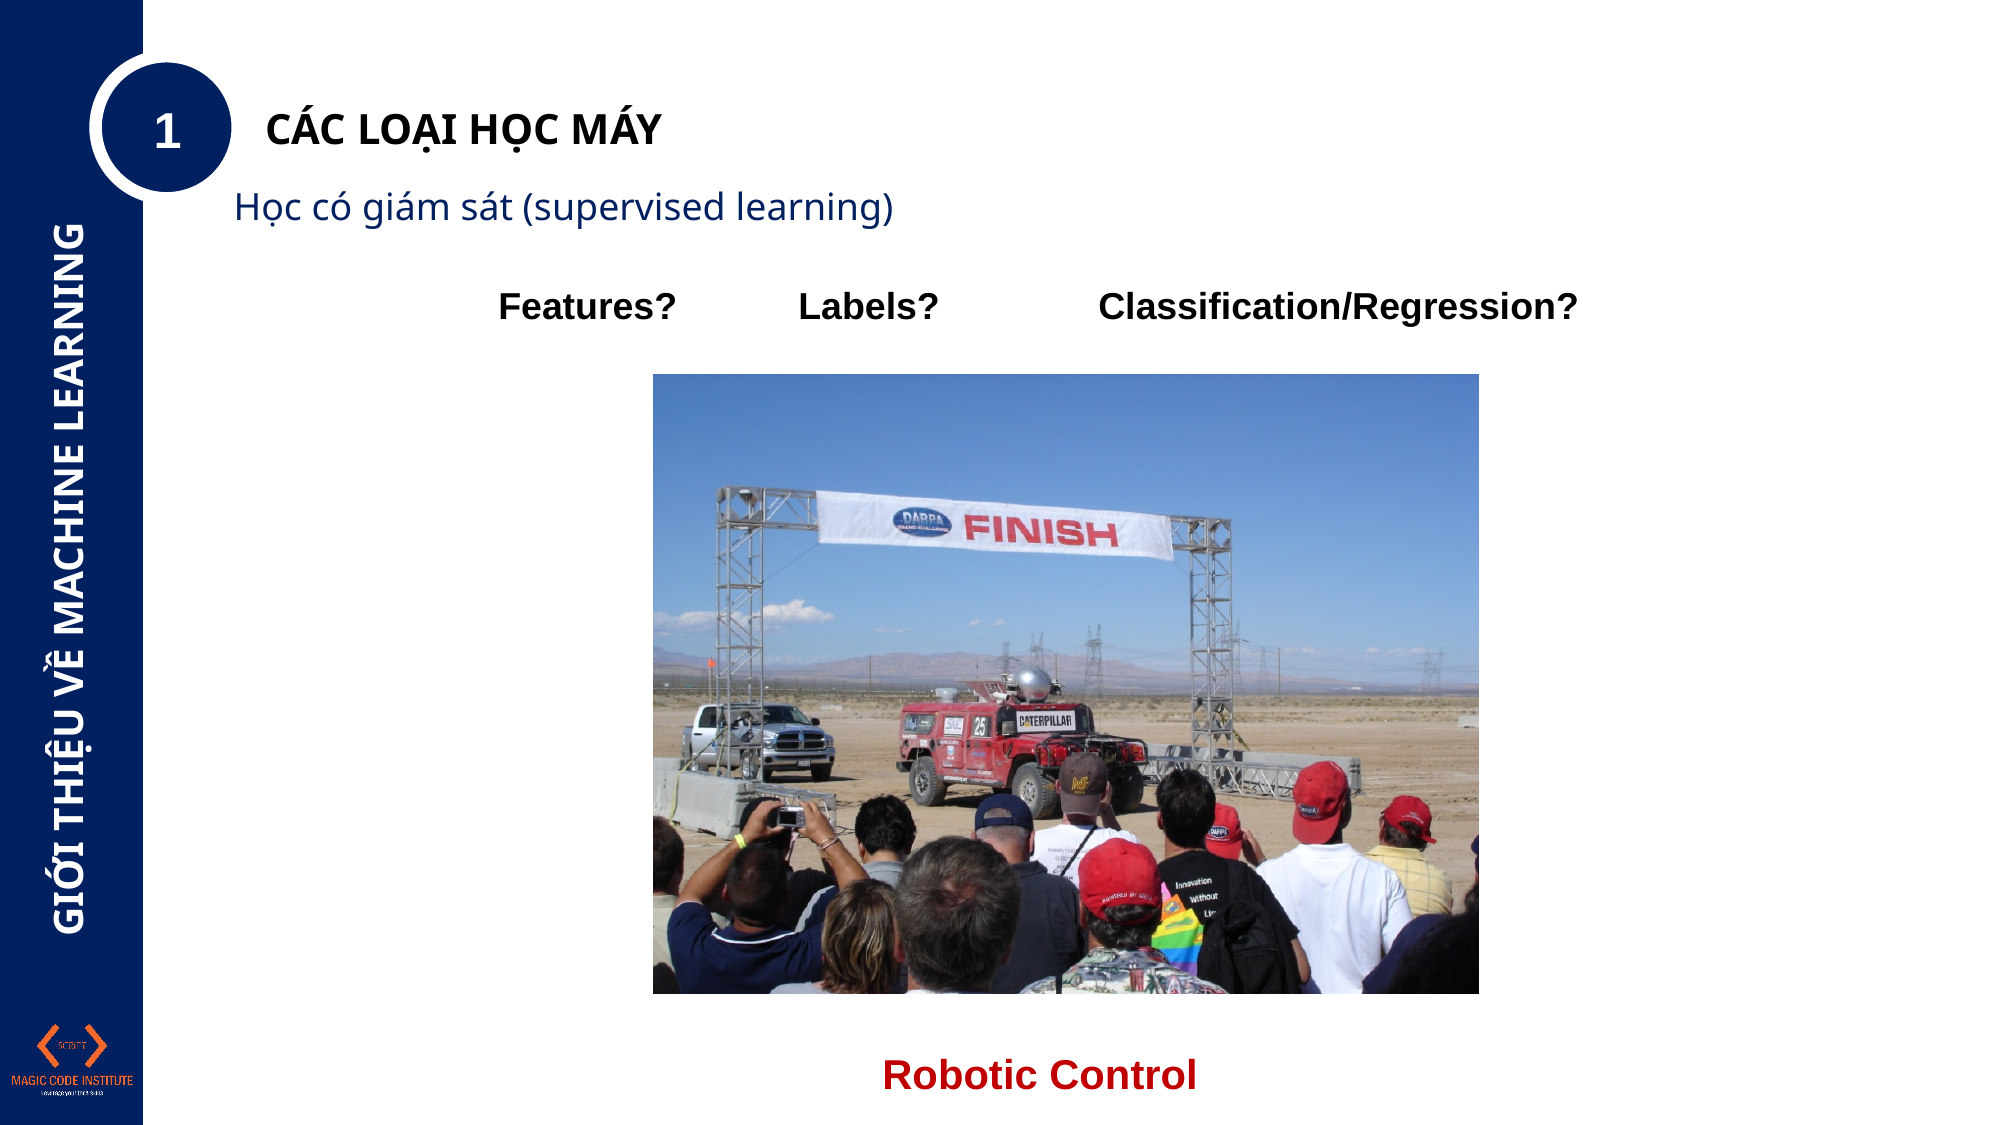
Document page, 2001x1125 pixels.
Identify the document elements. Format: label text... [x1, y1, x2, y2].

text_box Features? Labels? Classification/Regression? [483, 274, 1595, 335]
picture [0, 1019, 143, 1102]
list GIỚI THIỆU VỀ MACHINE LEARNING [31, 221, 133, 939]
text_box Học có giám sát (supervised learning) [218, 175, 909, 236]
picture [653, 374, 1479, 994]
text_box CÁC LOẠI HỌC MÁY [250, 95, 677, 160]
list 1 [132, 85, 203, 171]
text_box Robotic Control [867, 1040, 1213, 1106]
